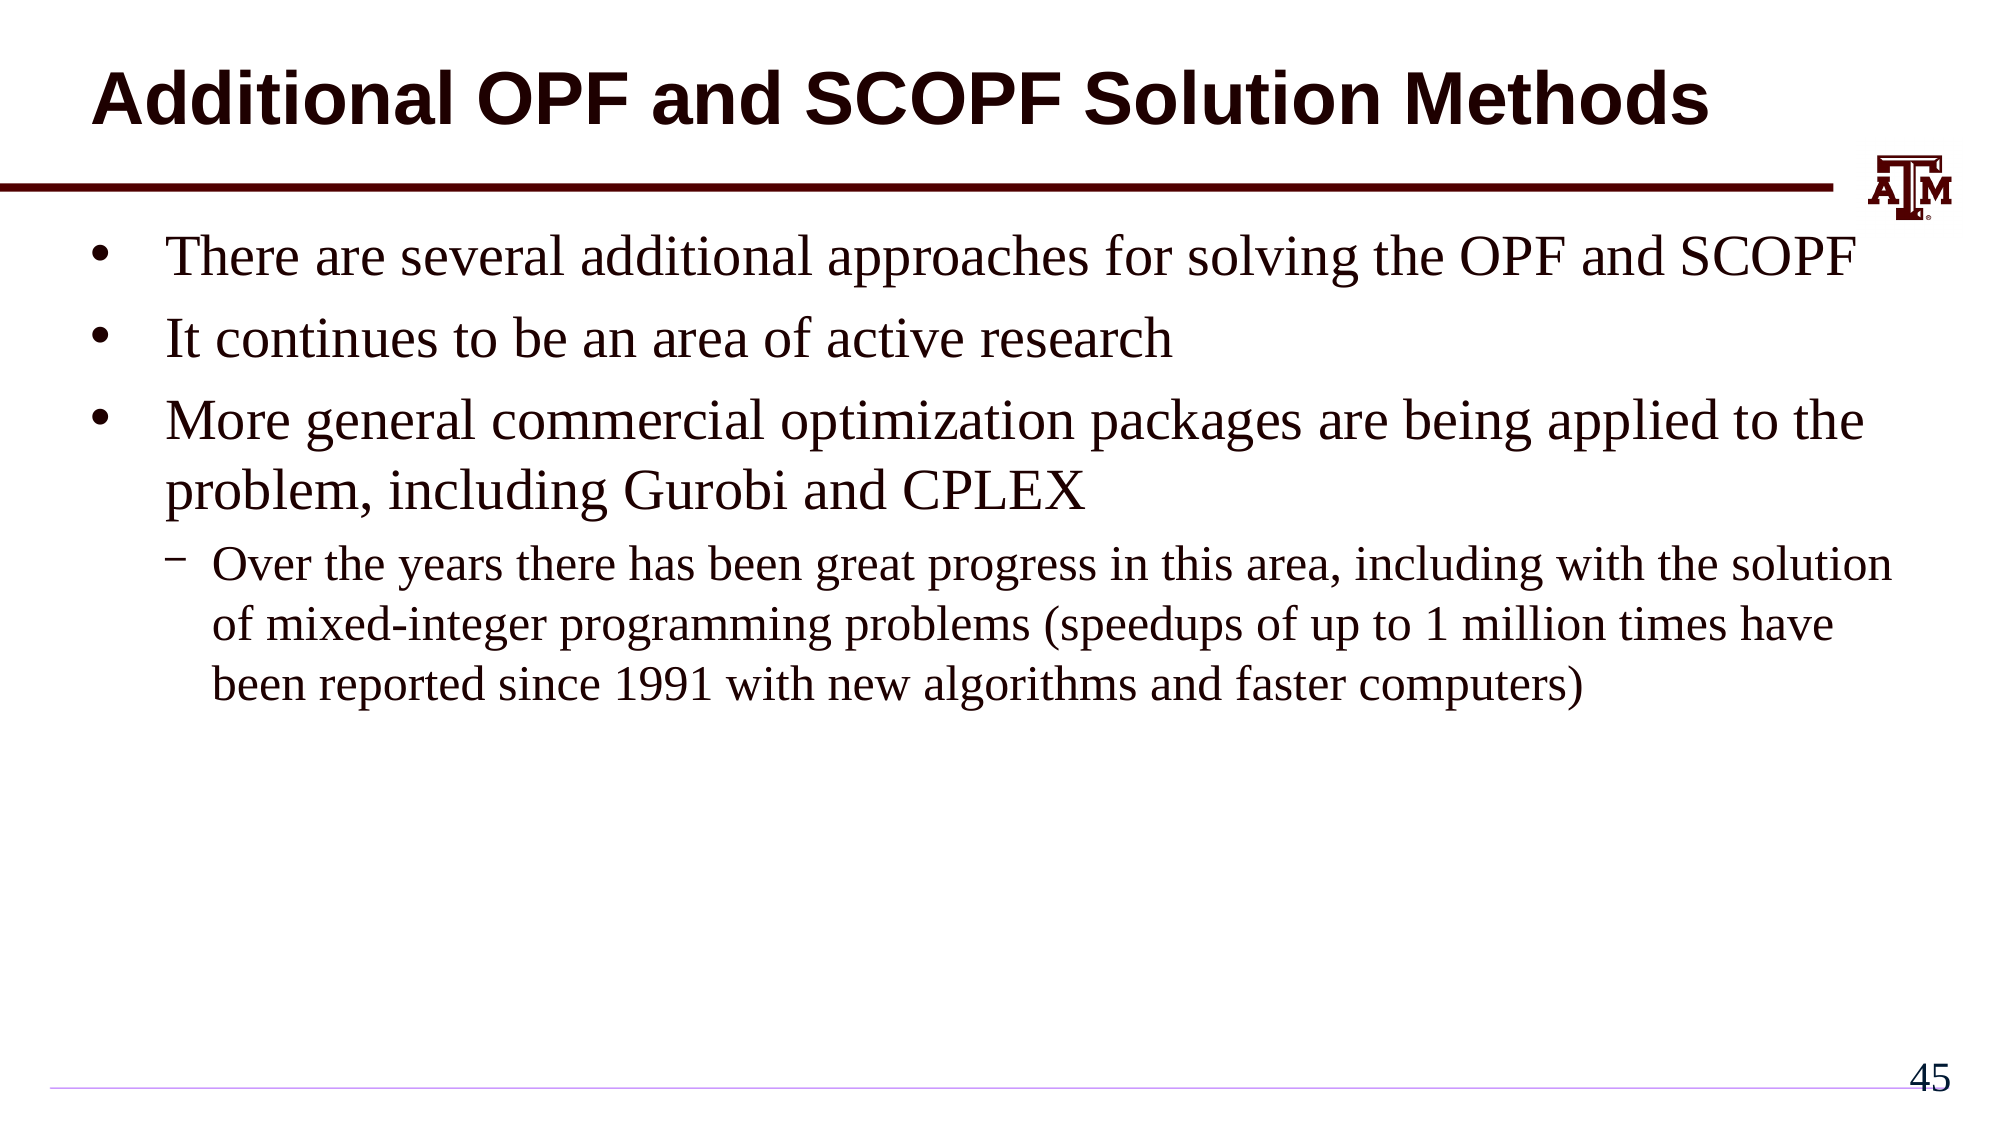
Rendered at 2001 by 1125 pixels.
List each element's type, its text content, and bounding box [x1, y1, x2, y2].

slide_number 44 [1887, 1037, 1967, 1113]
picture [1856, 137, 1963, 238]
list There are several additional approaches for solving the OPF and SCOPF It continues to be an area of active research More general commercial optimization packages are being applied to the problem, including Gurobi and CPLEX Over the years there has been great progress in this area, including with the solution of mixed-integer programming problems (speedups of up to 1 million times have been reported since 1991 with new algorithms and faster computers) [74, 209, 1929, 823]
title Additional OPF and SCOPF Solution Methods [74, 12, 1909, 188]
